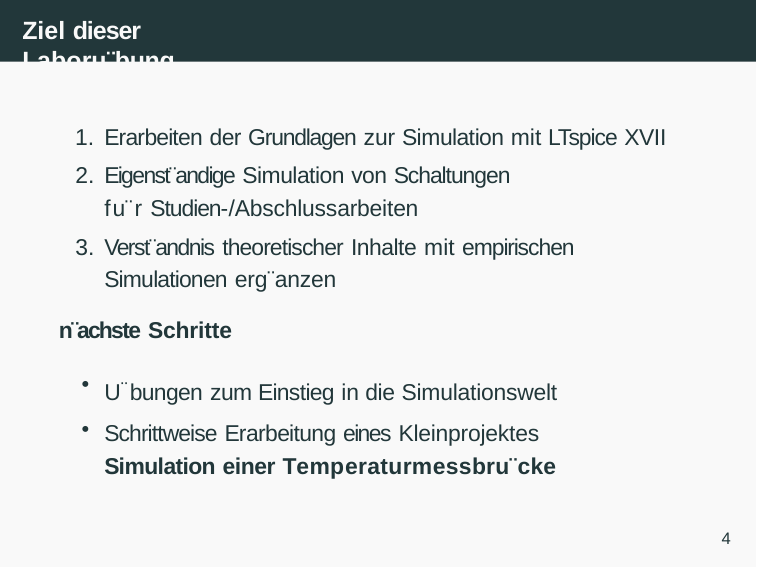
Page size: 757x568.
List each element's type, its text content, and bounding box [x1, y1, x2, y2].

slide_number 4 [715, 530, 748, 568]
title Ziel dieser Laboru¨bung [20, 12, 285, 110]
text_box Erarbeiten der Grundlagen zur Simulation mit LTspice XVII Eigenst¨andige Simulation von Schaltungen fu¨r Studien-/Abschlussarbeiten Verst¨andnis theoretischer Inhalte mit empirischen Simulationen erg¨anzen n¨achste Schritte U¨bungen zum Einstieg in die Simulationswelt Schrittweise Erarbeitung eines Kleinprojektes Simulation einer Temperaturmessbru¨cke [54, 109, 674, 479]
